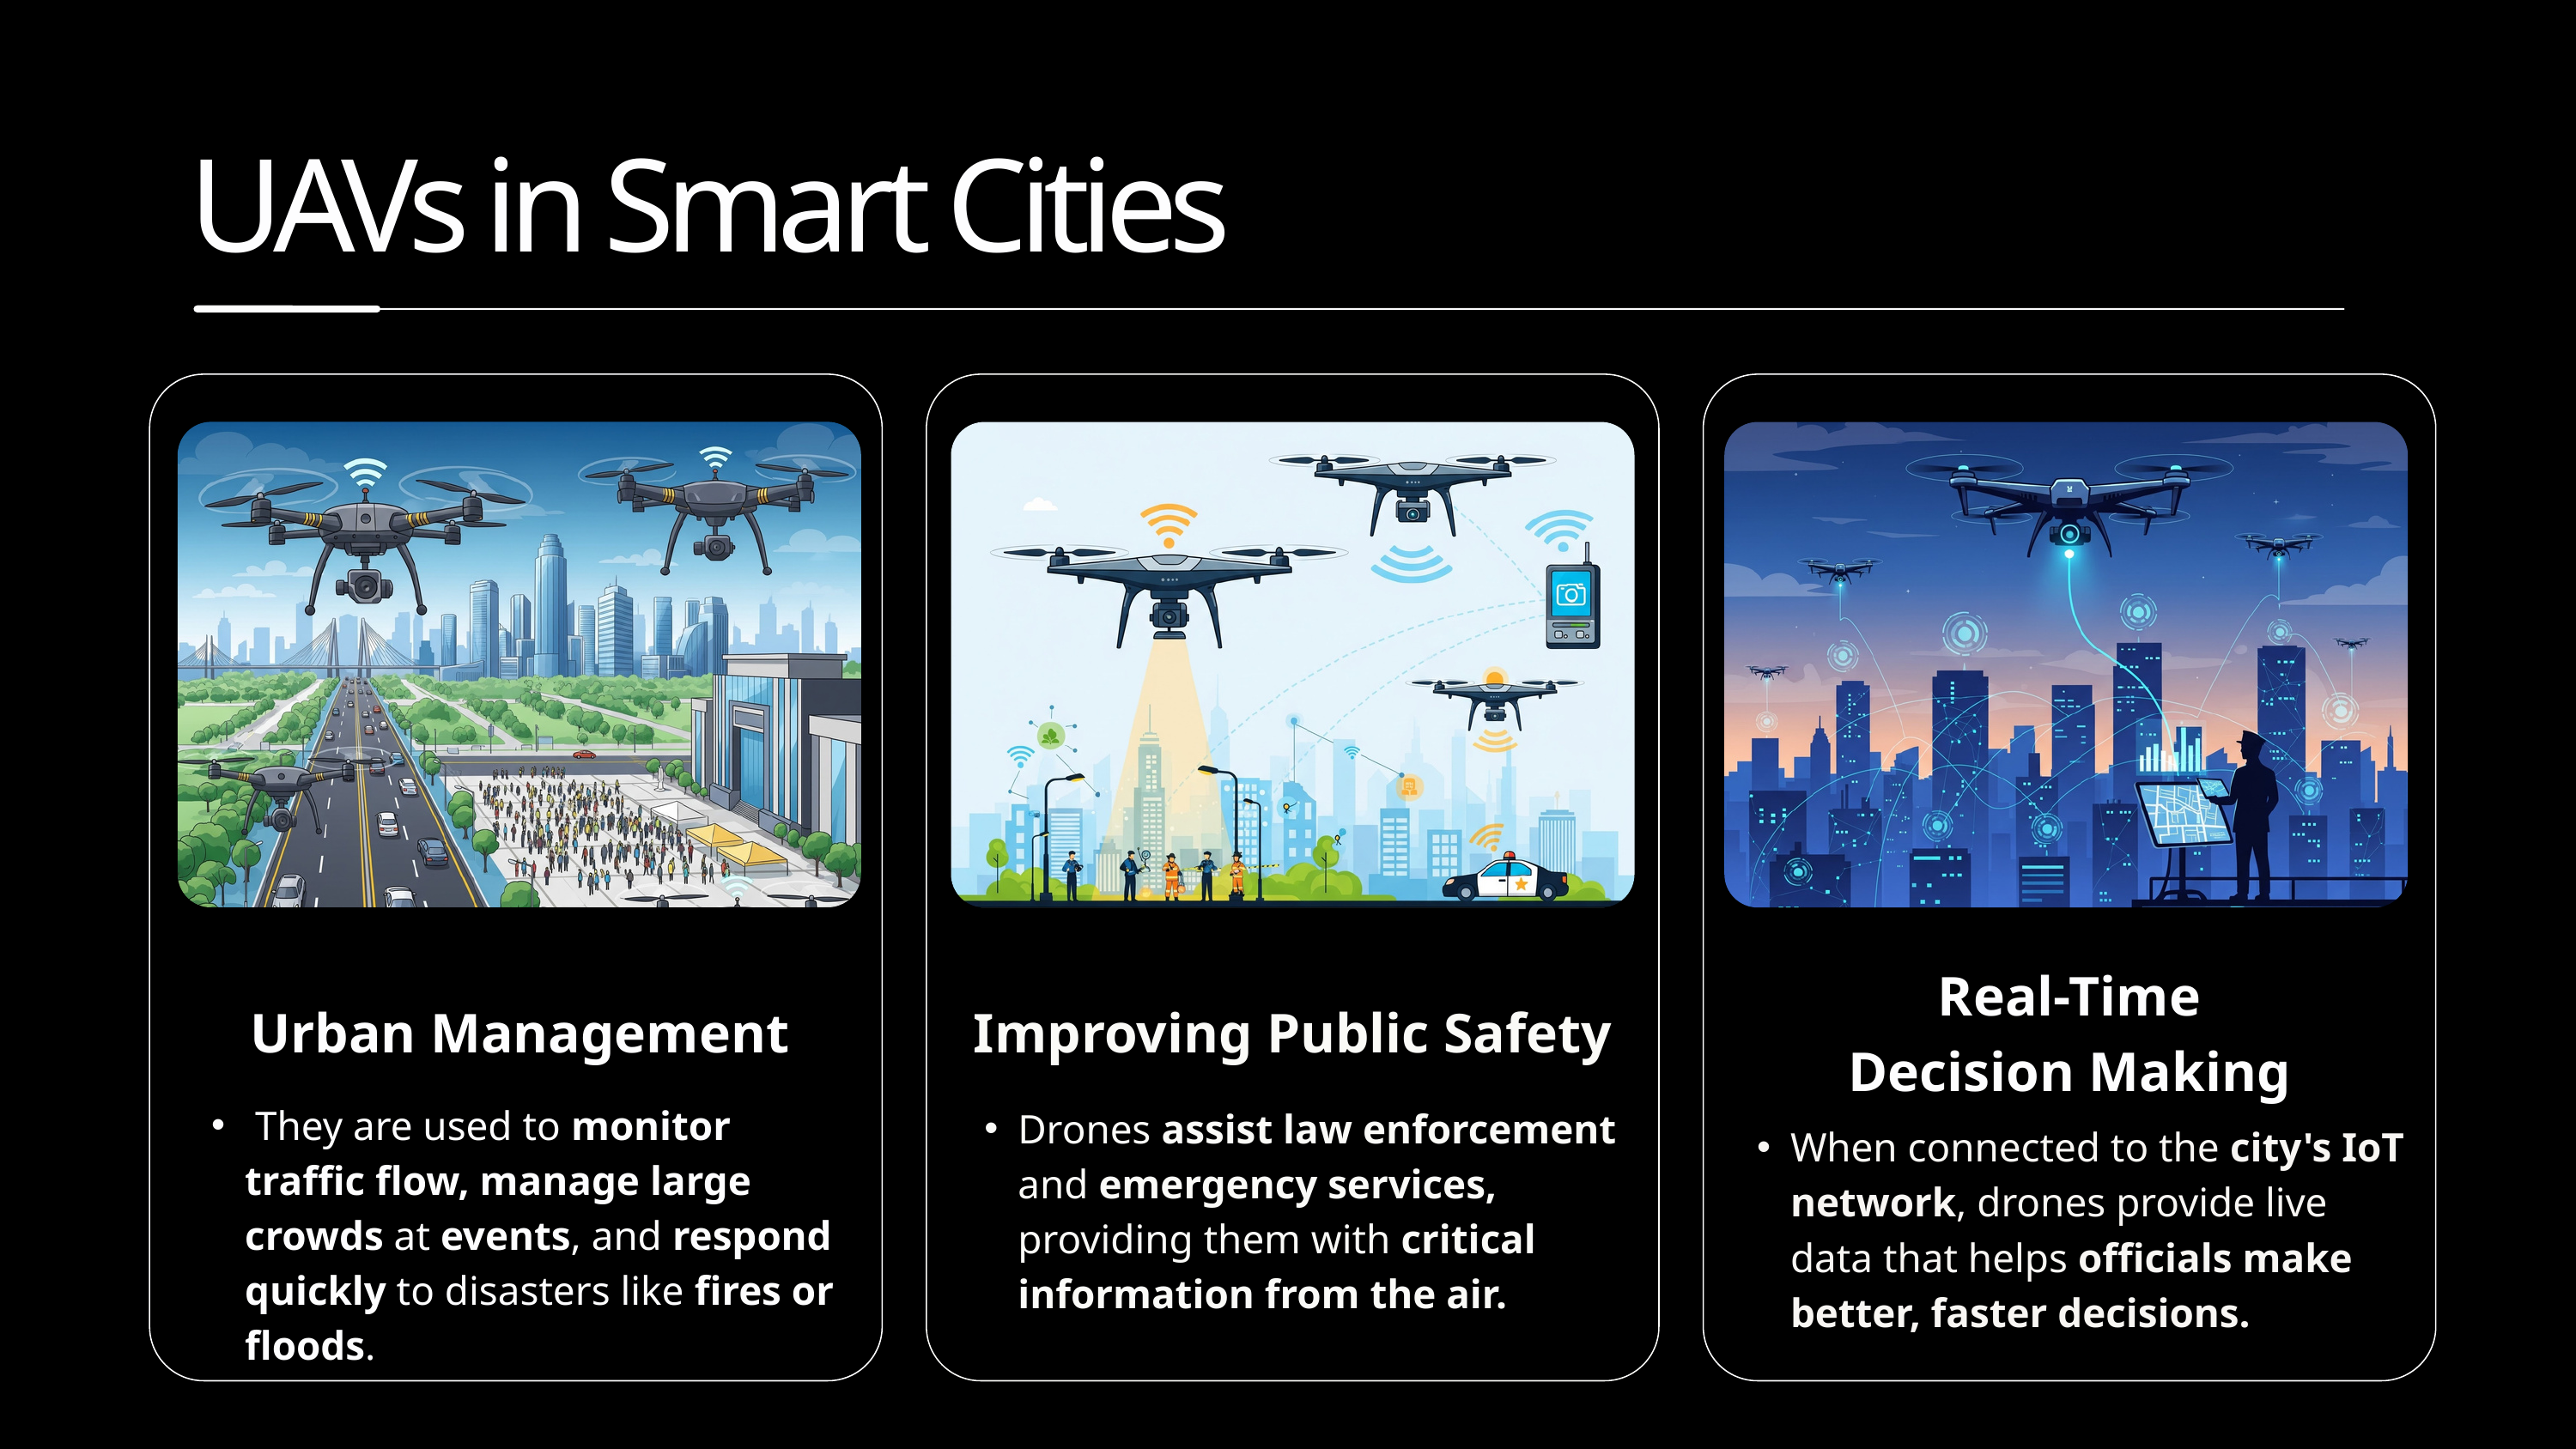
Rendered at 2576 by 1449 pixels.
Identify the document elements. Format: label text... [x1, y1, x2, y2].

text_box UAVs in Smart Cities [189, 150, 2344, 278]
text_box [1703, 373, 2436, 1381]
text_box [149, 373, 883, 1381]
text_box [926, 373, 1660, 1381]
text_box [197, 306, 2344, 312]
